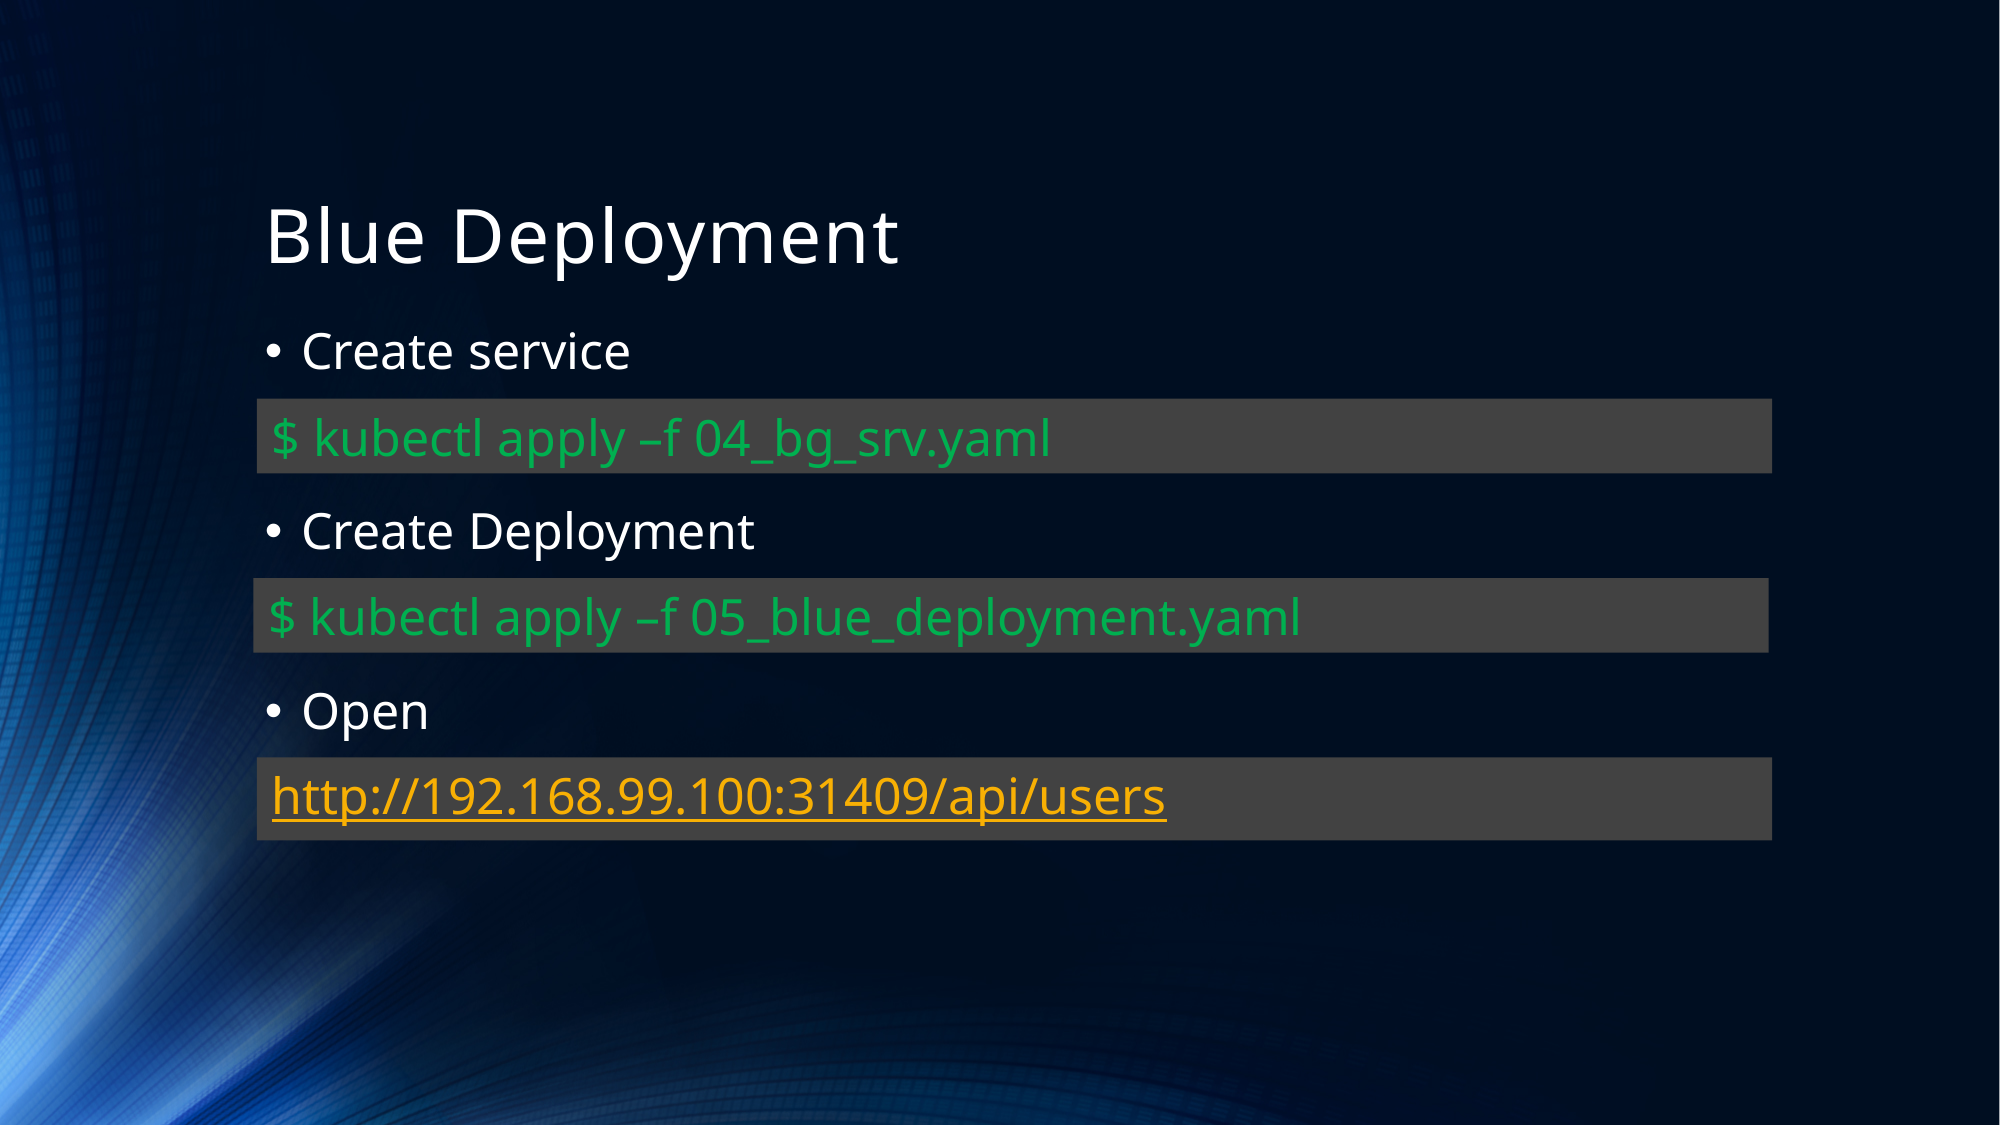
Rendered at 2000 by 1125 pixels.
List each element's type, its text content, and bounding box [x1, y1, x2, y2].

text_box $ kubectl apply –f 05_blue_deployment.yaml [253, 578, 1769, 653]
text_box $ kubectl apply –f 04_bg_srv.yaml [256, 398, 1773, 474]
title Blue Deployment [249, 62, 1750, 288]
picture [0, 0, 2000, 1125]
text_box http://192.168.99.100:31409/api/users [256, 757, 1773, 841]
list Create service Create Deployment Open [249, 312, 1765, 1071]
